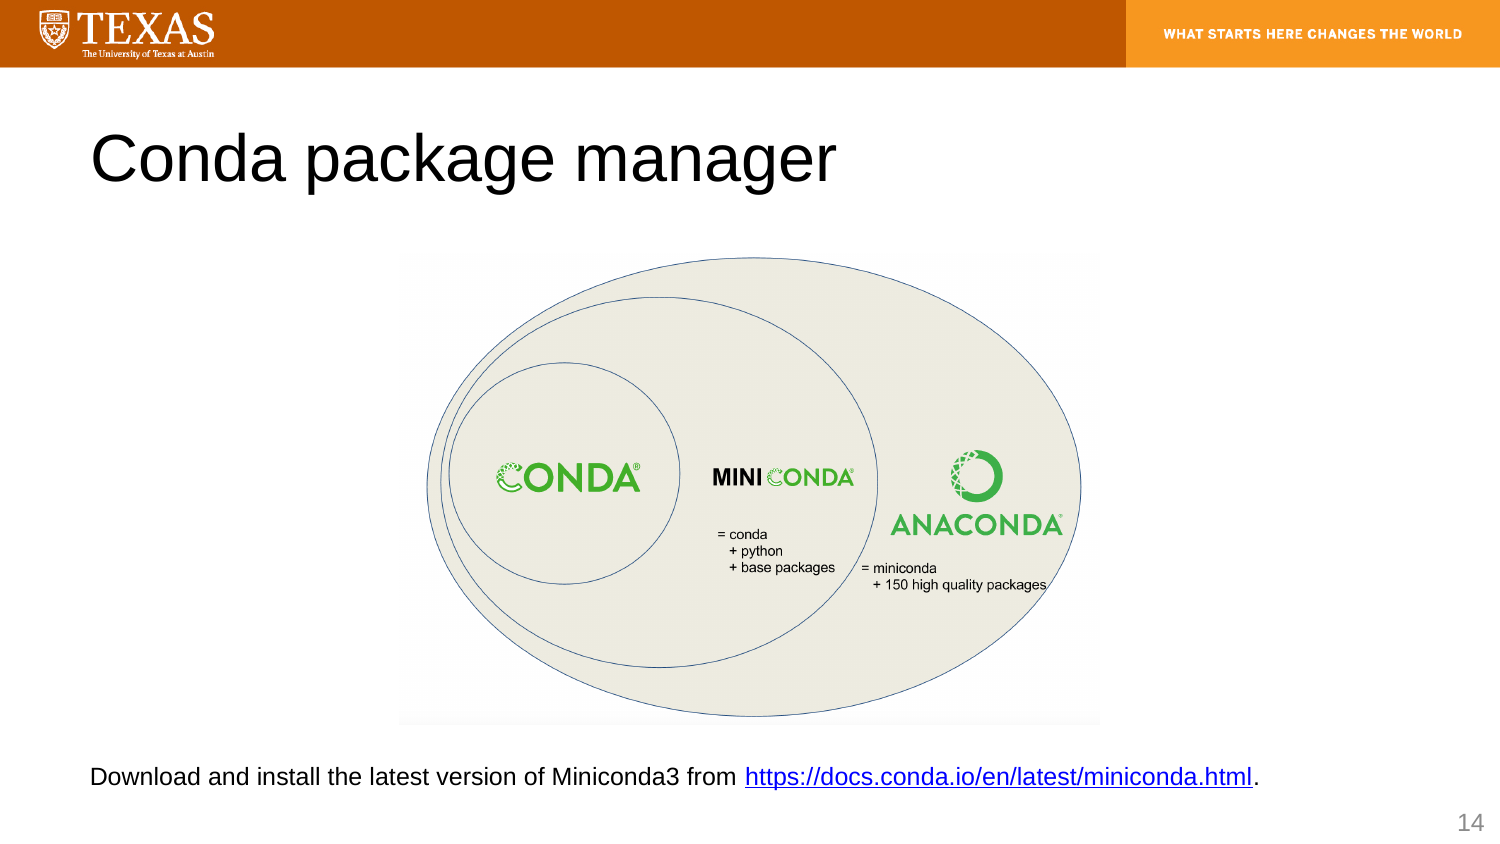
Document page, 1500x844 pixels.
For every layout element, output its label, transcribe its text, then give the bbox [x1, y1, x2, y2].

text_box Download and install the latest version of Miniconda3 from https://docs.conda.io/en/latest/miniconda.html. [74, 753, 1425, 798]
title Conda package manager [75, 84, 1425, 225]
slide_number 14 [1162, 798, 1500, 844]
picture [0, 0, 1500, 844]
